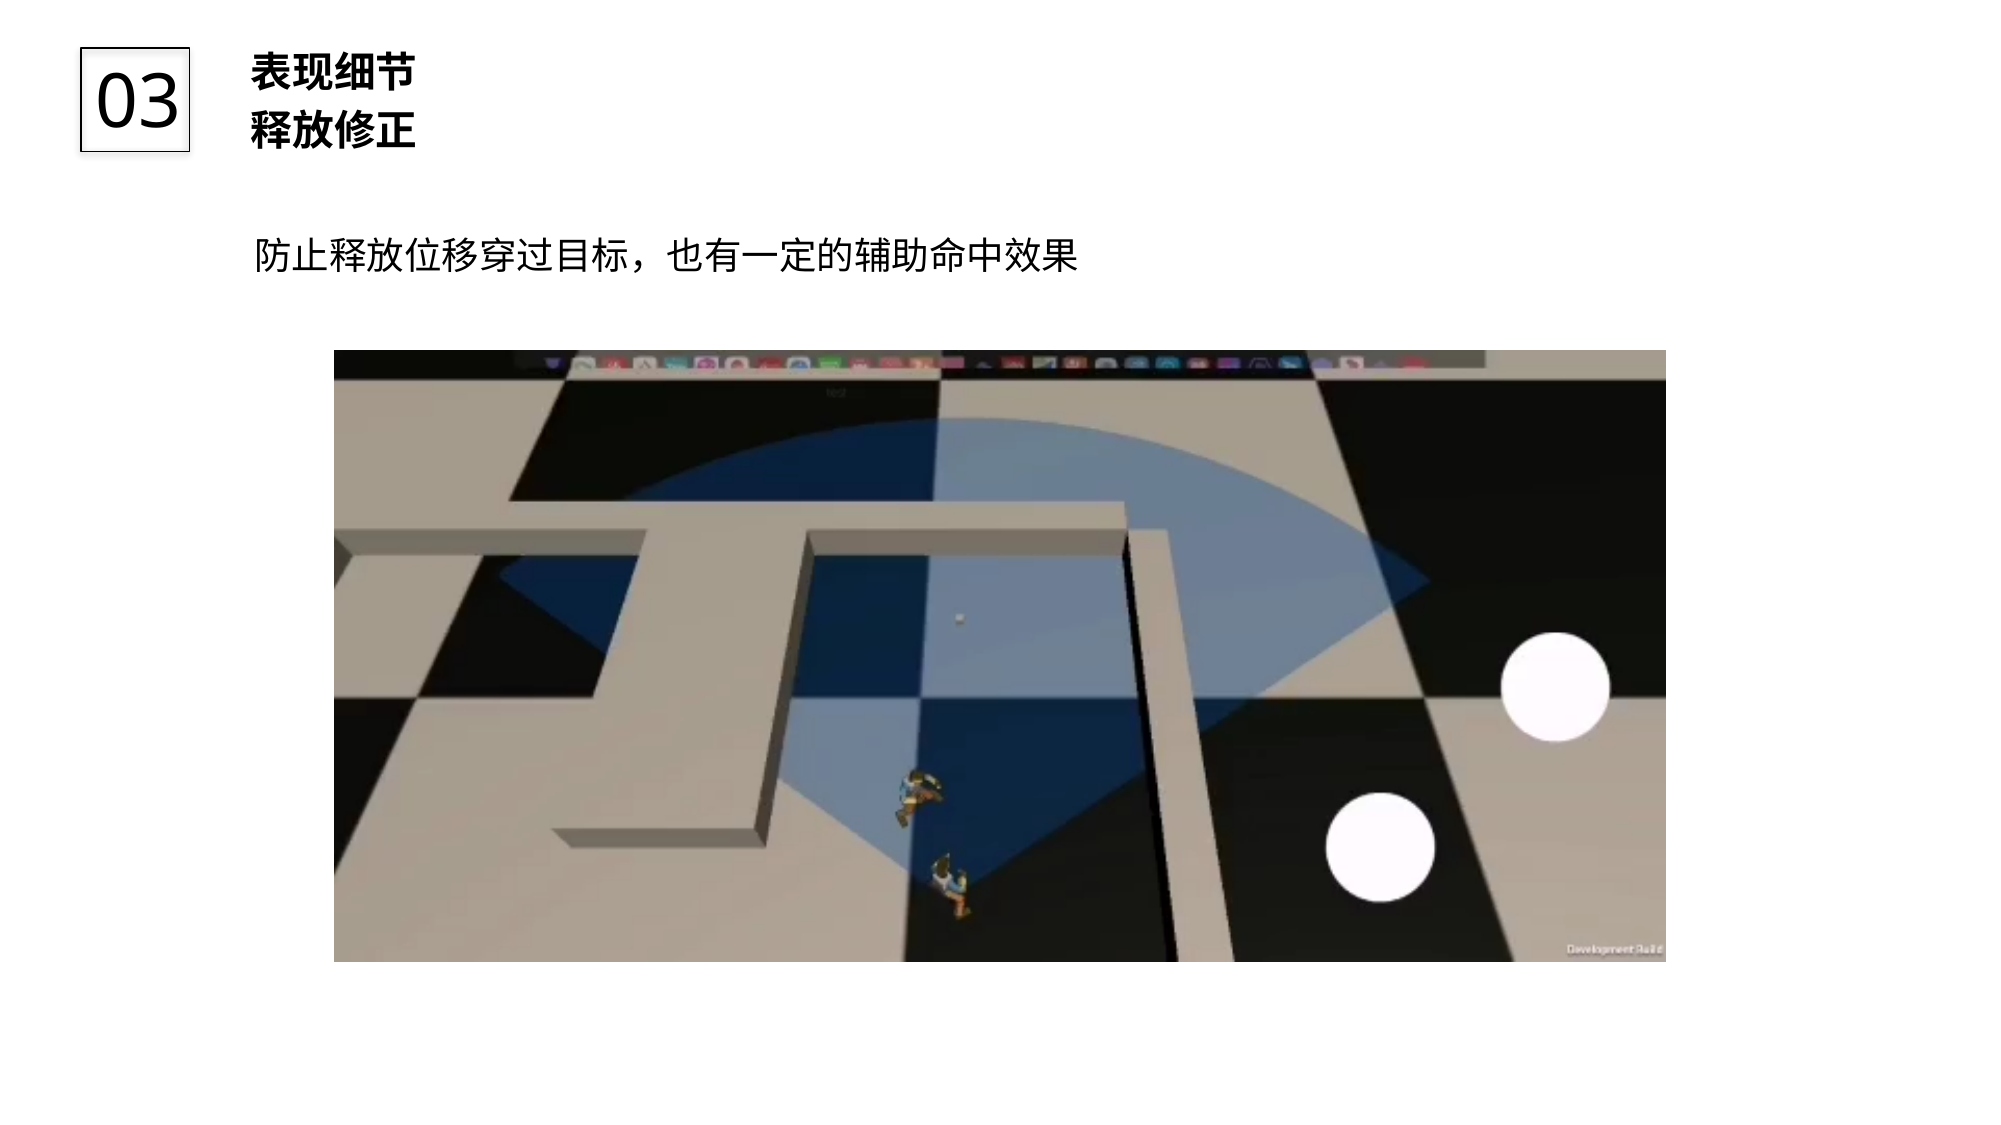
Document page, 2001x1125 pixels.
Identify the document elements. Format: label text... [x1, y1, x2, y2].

list 表现细节 释放修正 [235, 38, 858, 162]
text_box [332, 349, 1667, 963]
text_box 防止释放位移穿过目标，也有一定的辅助命中效果 [239, 224, 1095, 285]
list 03 [73, 44, 205, 157]
